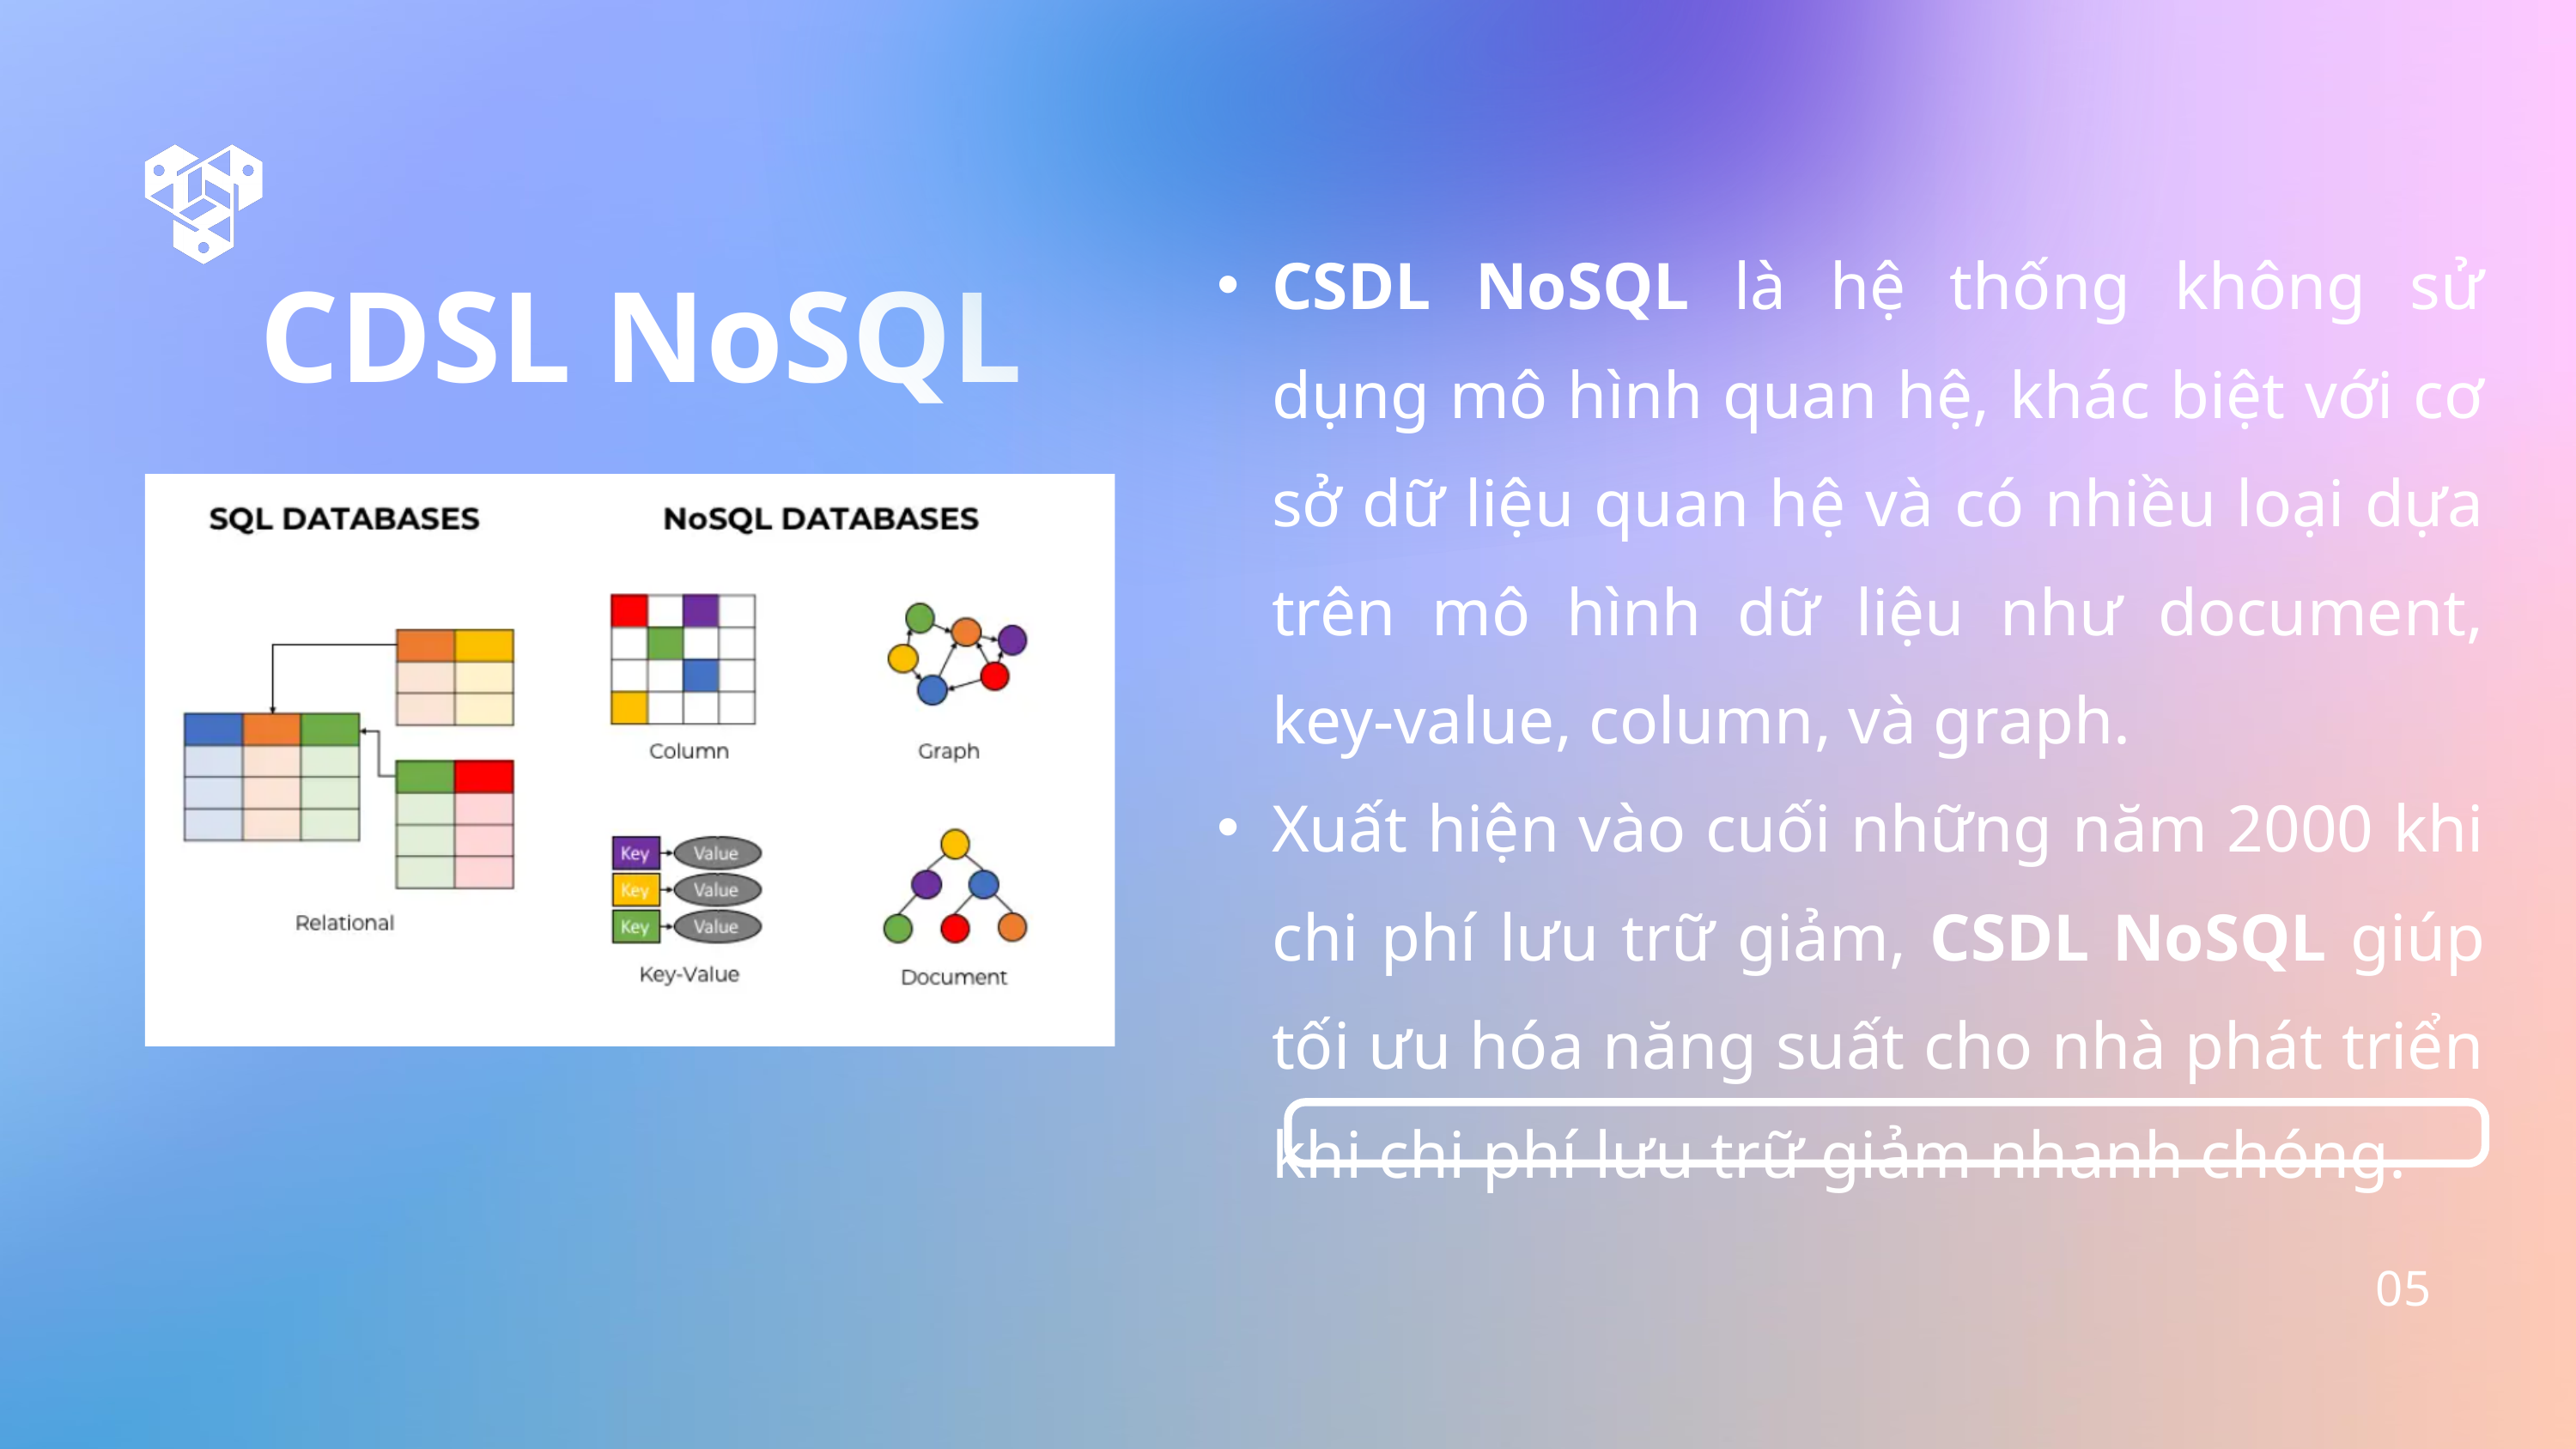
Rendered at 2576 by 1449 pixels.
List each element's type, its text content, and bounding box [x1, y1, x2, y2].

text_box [1287, 1098, 2486, 1164]
text_box [144, 144, 263, 264]
text_box [144, 474, 1115, 1046]
text_box [0, 0, 2576, 1449]
text_box [746, 0, 2198, 590]
text_box CDSL NoSQL [259, 215, 792, 408]
text_box 05 [1936, 1241, 2432, 1317]
text_box CSDL NoSQL là hệ thống không sử dụng mô hình quan hệ, khác biệt với cơ sở dữ liệu quan hệ và có nhiều loại dựa trên mô hình dữ liệu như document, key-value, column, và graph. Xuất hiện vào cuối những năm 2000 khi chi phí lưu trữ giảm, CSDL NoSQL giúp tối ưu hóa năng suất cho nhà phát triển khi chi phí lưu trữ giảm nhanh chóng. [1162, 214, 2486, 1191]
